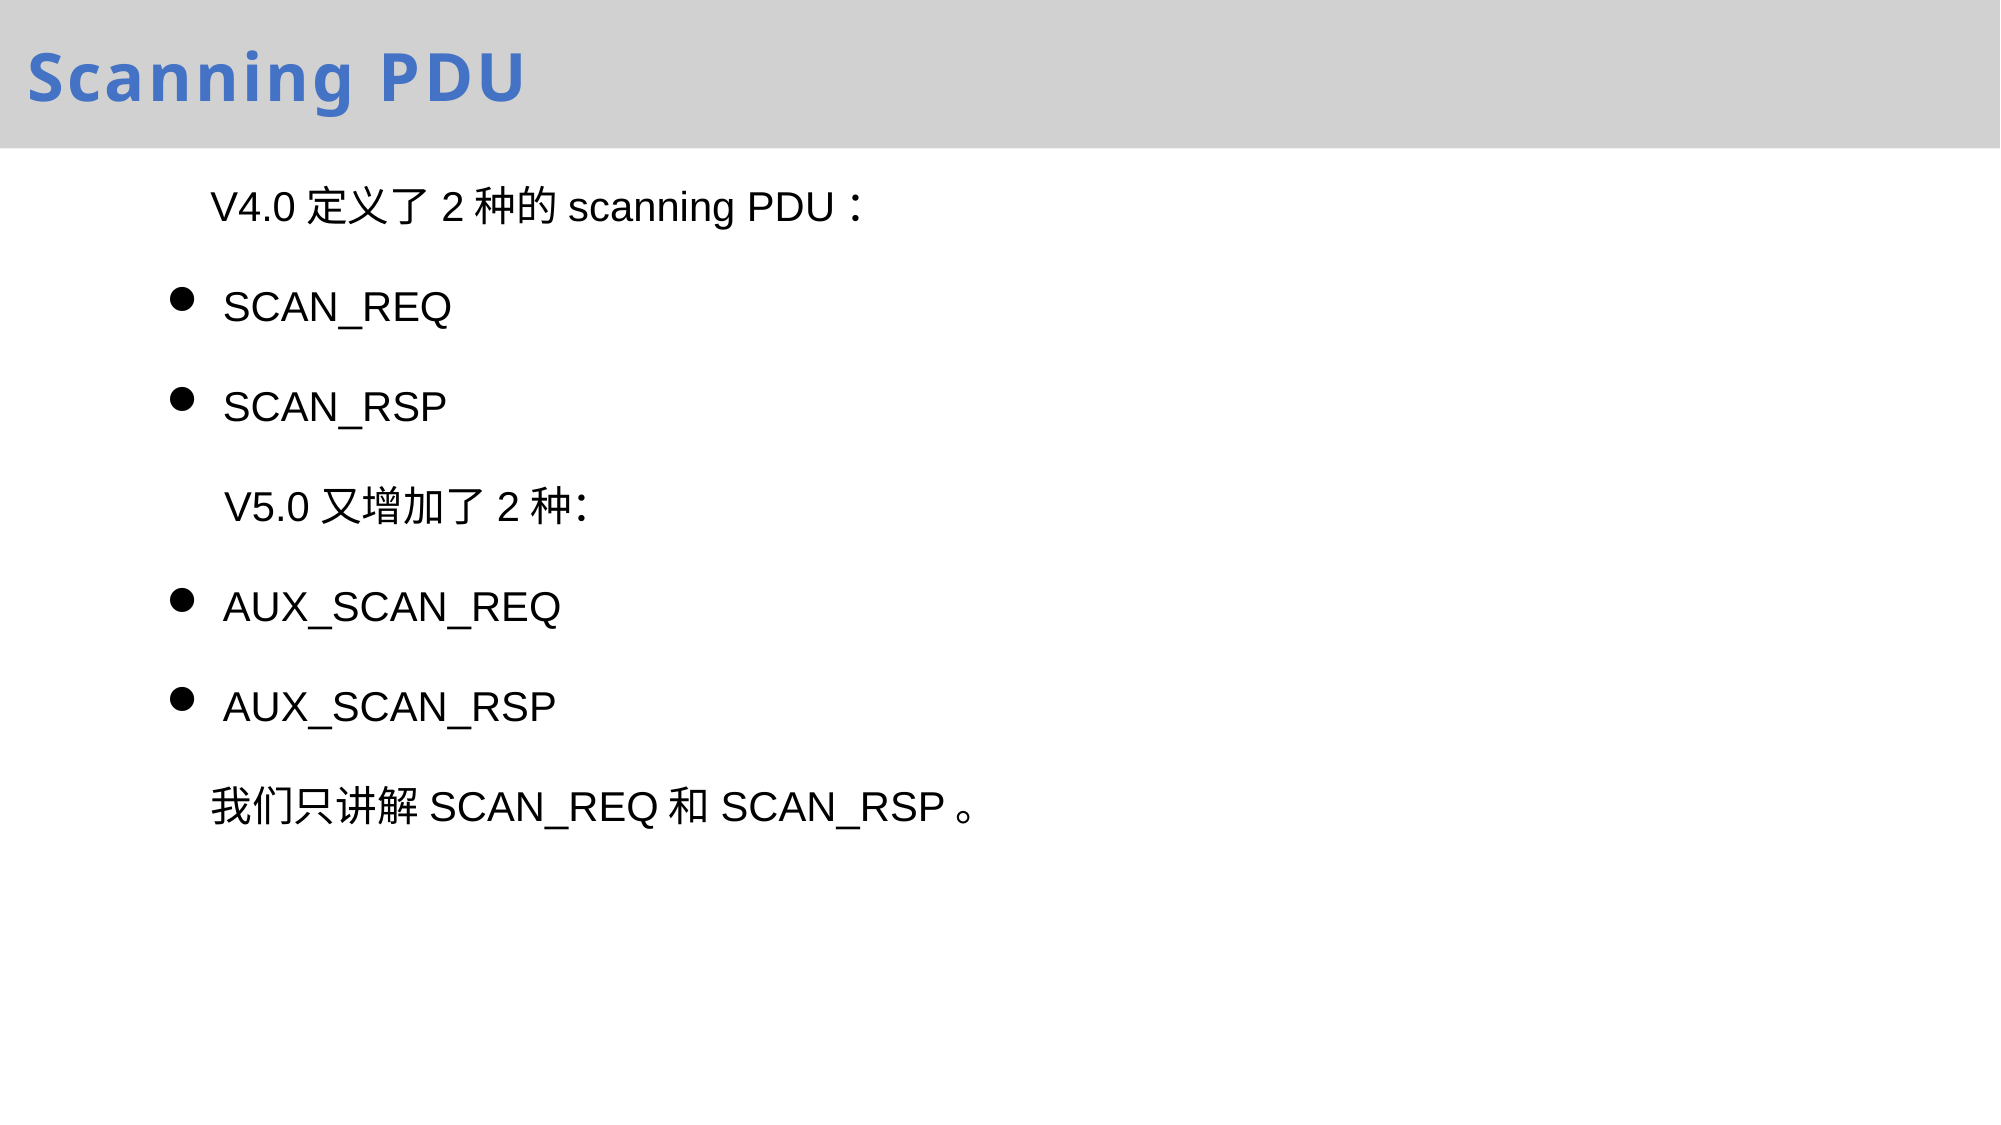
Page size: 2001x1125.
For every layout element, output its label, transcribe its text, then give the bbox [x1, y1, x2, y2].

text_box Scanning PDU [17, 24, 1868, 125]
text_box V4.0定义了2种的scanning PDU： SCAN_REQ SCAN_RSP V5.0又增加了2种： AUX_SCAN_REQ AUX_SCAN_RSP 我们只讲解SCAN_REQ和SCAN_RSP。 [151, 172, 1159, 838]
text_box [0, 0, 2000, 149]
